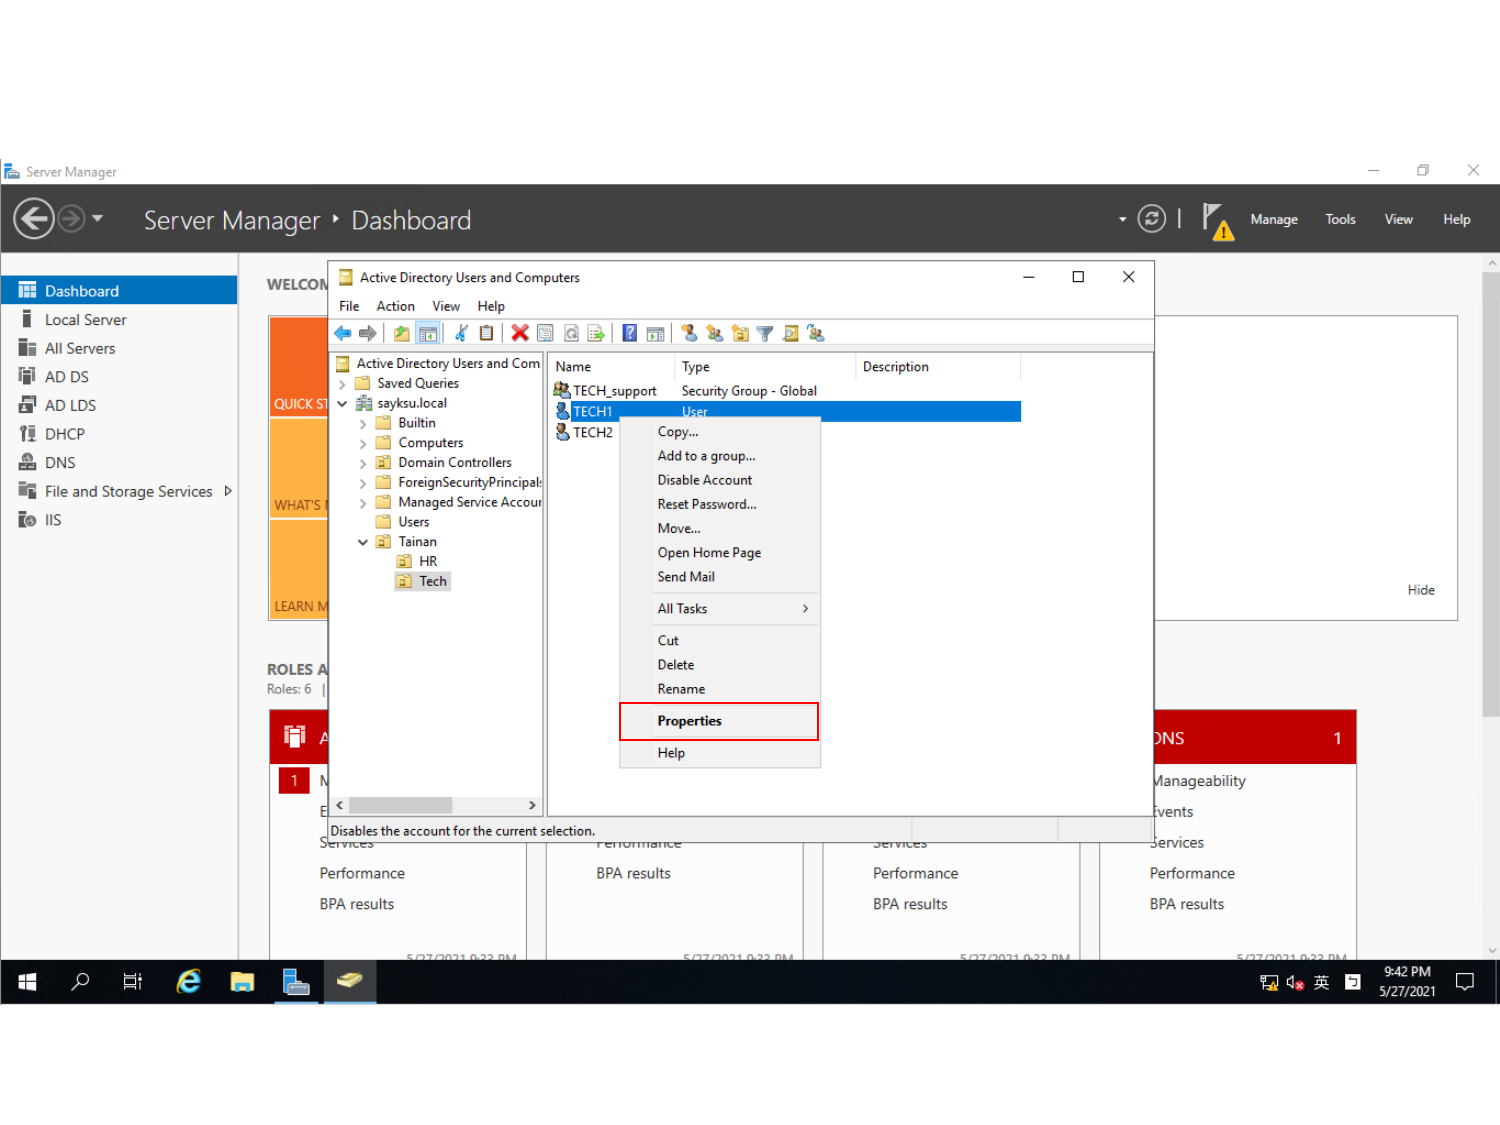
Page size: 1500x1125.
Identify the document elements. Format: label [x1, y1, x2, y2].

picture [0, 159, 1500, 1005]
